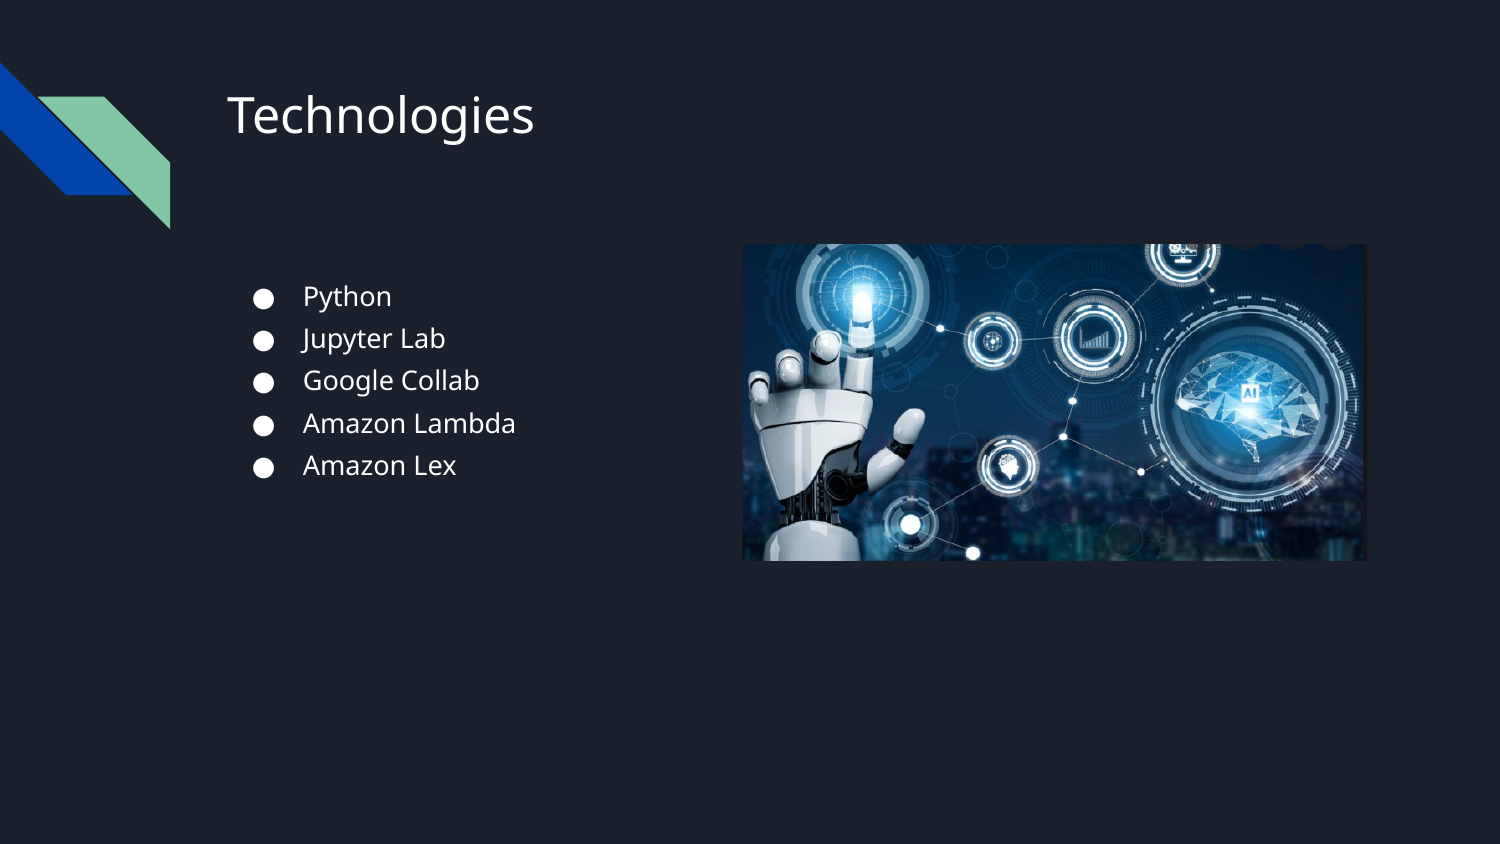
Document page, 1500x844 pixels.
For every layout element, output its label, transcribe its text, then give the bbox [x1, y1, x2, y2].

list Python Jupyter Lab Google Collab Amazon Lambda Amazon Lex [212, 257, 772, 735]
title Technologies [212, 64, 1368, 215]
picture [742, 243, 1368, 561]
